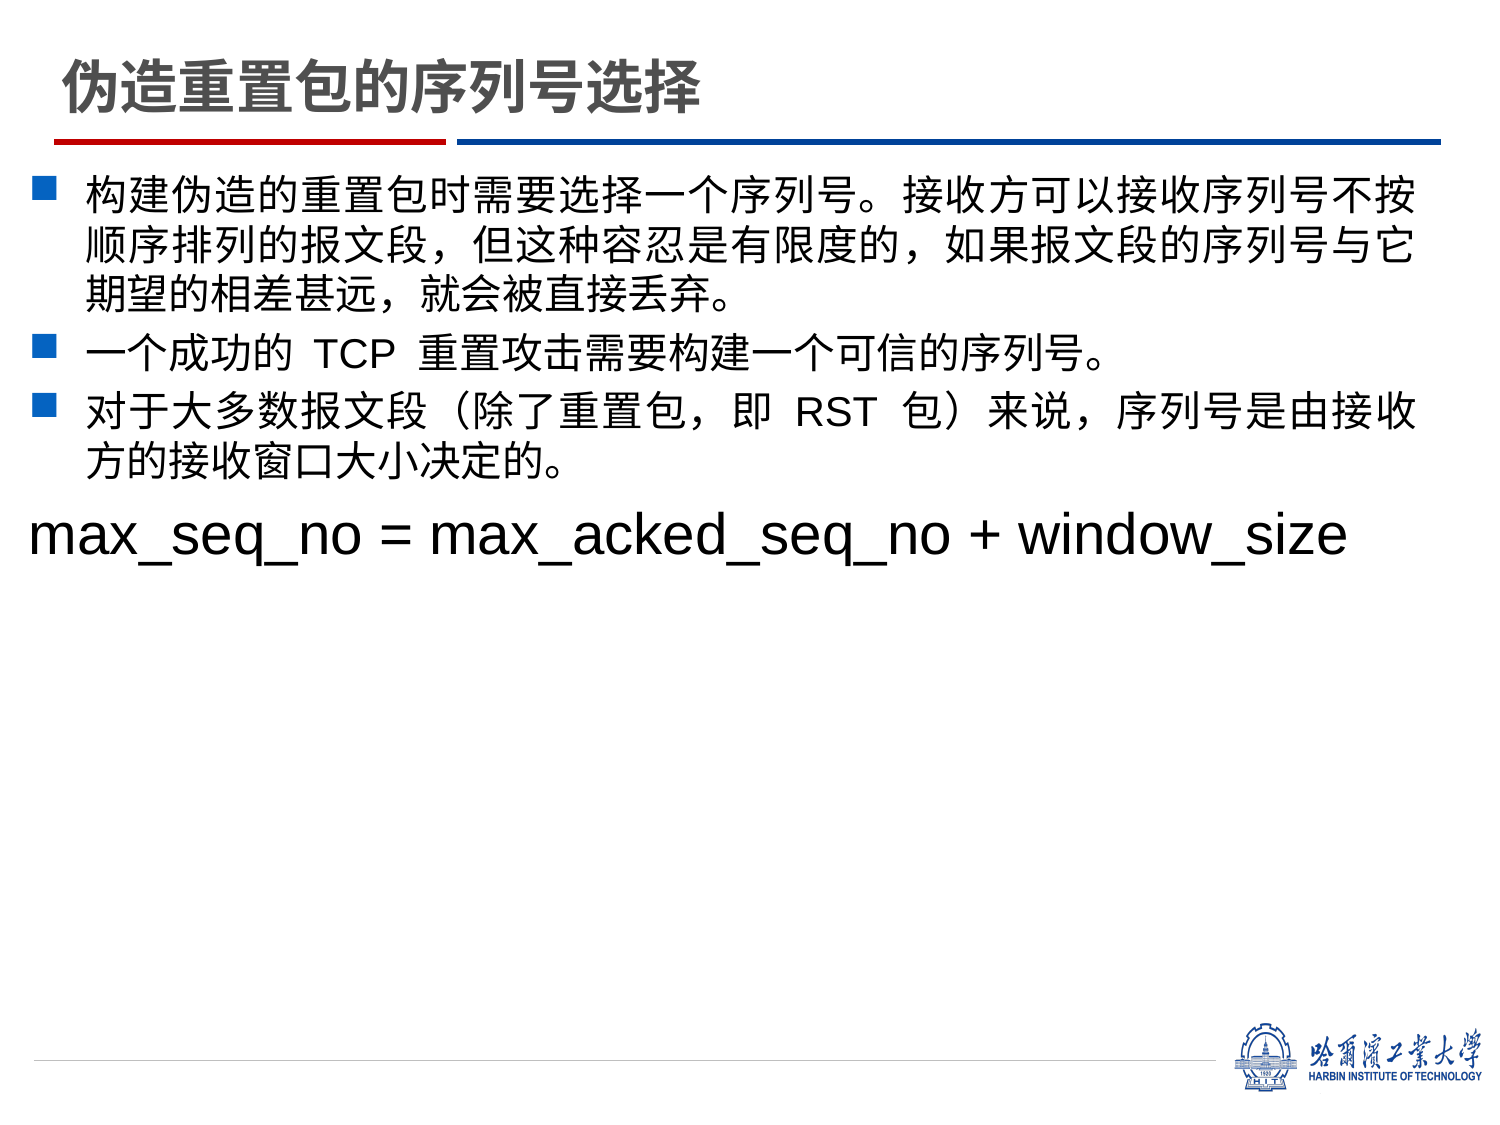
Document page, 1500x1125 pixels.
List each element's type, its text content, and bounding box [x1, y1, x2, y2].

picture [1204, 1023, 1482, 1094]
text_box 构建伪造的重置包时需要选择一个序列号。接收方可以接收序列号不按顺序排列的报文段，但这种容忍是有限度的，如果报文段的序列号与它期望的相差甚远，就会被直接丢弃。 一个成功的 TCP 重置攻击需要构建一个可信的序列号。 对于大多数报文段（除了重置包，即 RST 包）来说，序列号是由接收方的接收窗口大小决定的。 max_seq_no = max_acked_seq_no + window_size [14, 160, 1432, 575]
text_box 伪造重置包的序列号选择 [46, 42, 717, 128]
